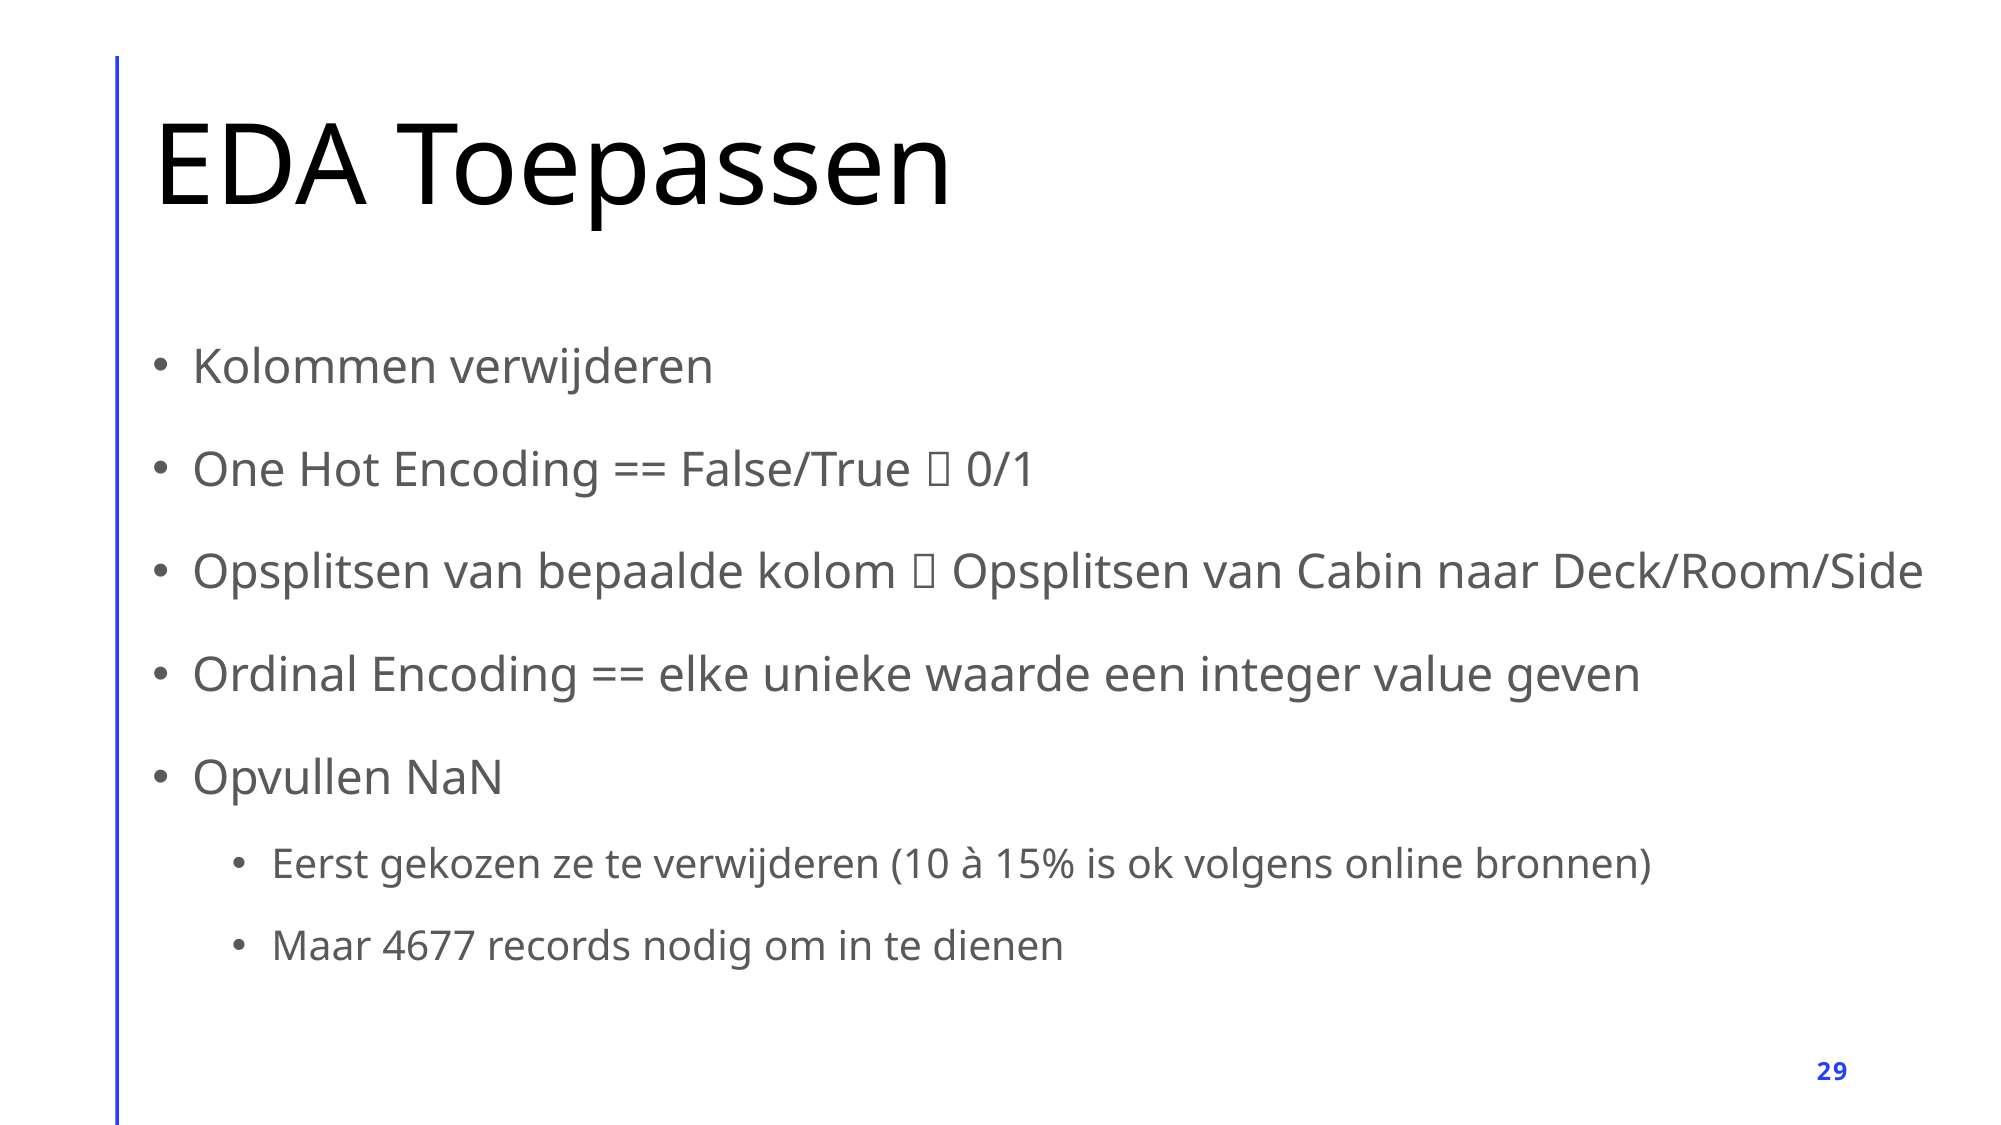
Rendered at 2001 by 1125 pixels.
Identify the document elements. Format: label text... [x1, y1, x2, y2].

title EDA Toepassen [137, 59, 1863, 278]
slide_number 29 [1412, 1042, 1863, 1103]
list Kolommen verwijderen One Hot Encoding == False/True  0/1 Opsplitsen van bepaalde kolom  Opsplitsen van Cabin naar Deck/Room/Side Ordinal Encoding == elke unieke waarde een integer value geven Opvullen NaN Eerst gekozen ze te verwijderen (10 à 15% is ok volgens online bronnen) Maar 4677 records nodig om in te dienen [137, 299, 1941, 1014]
